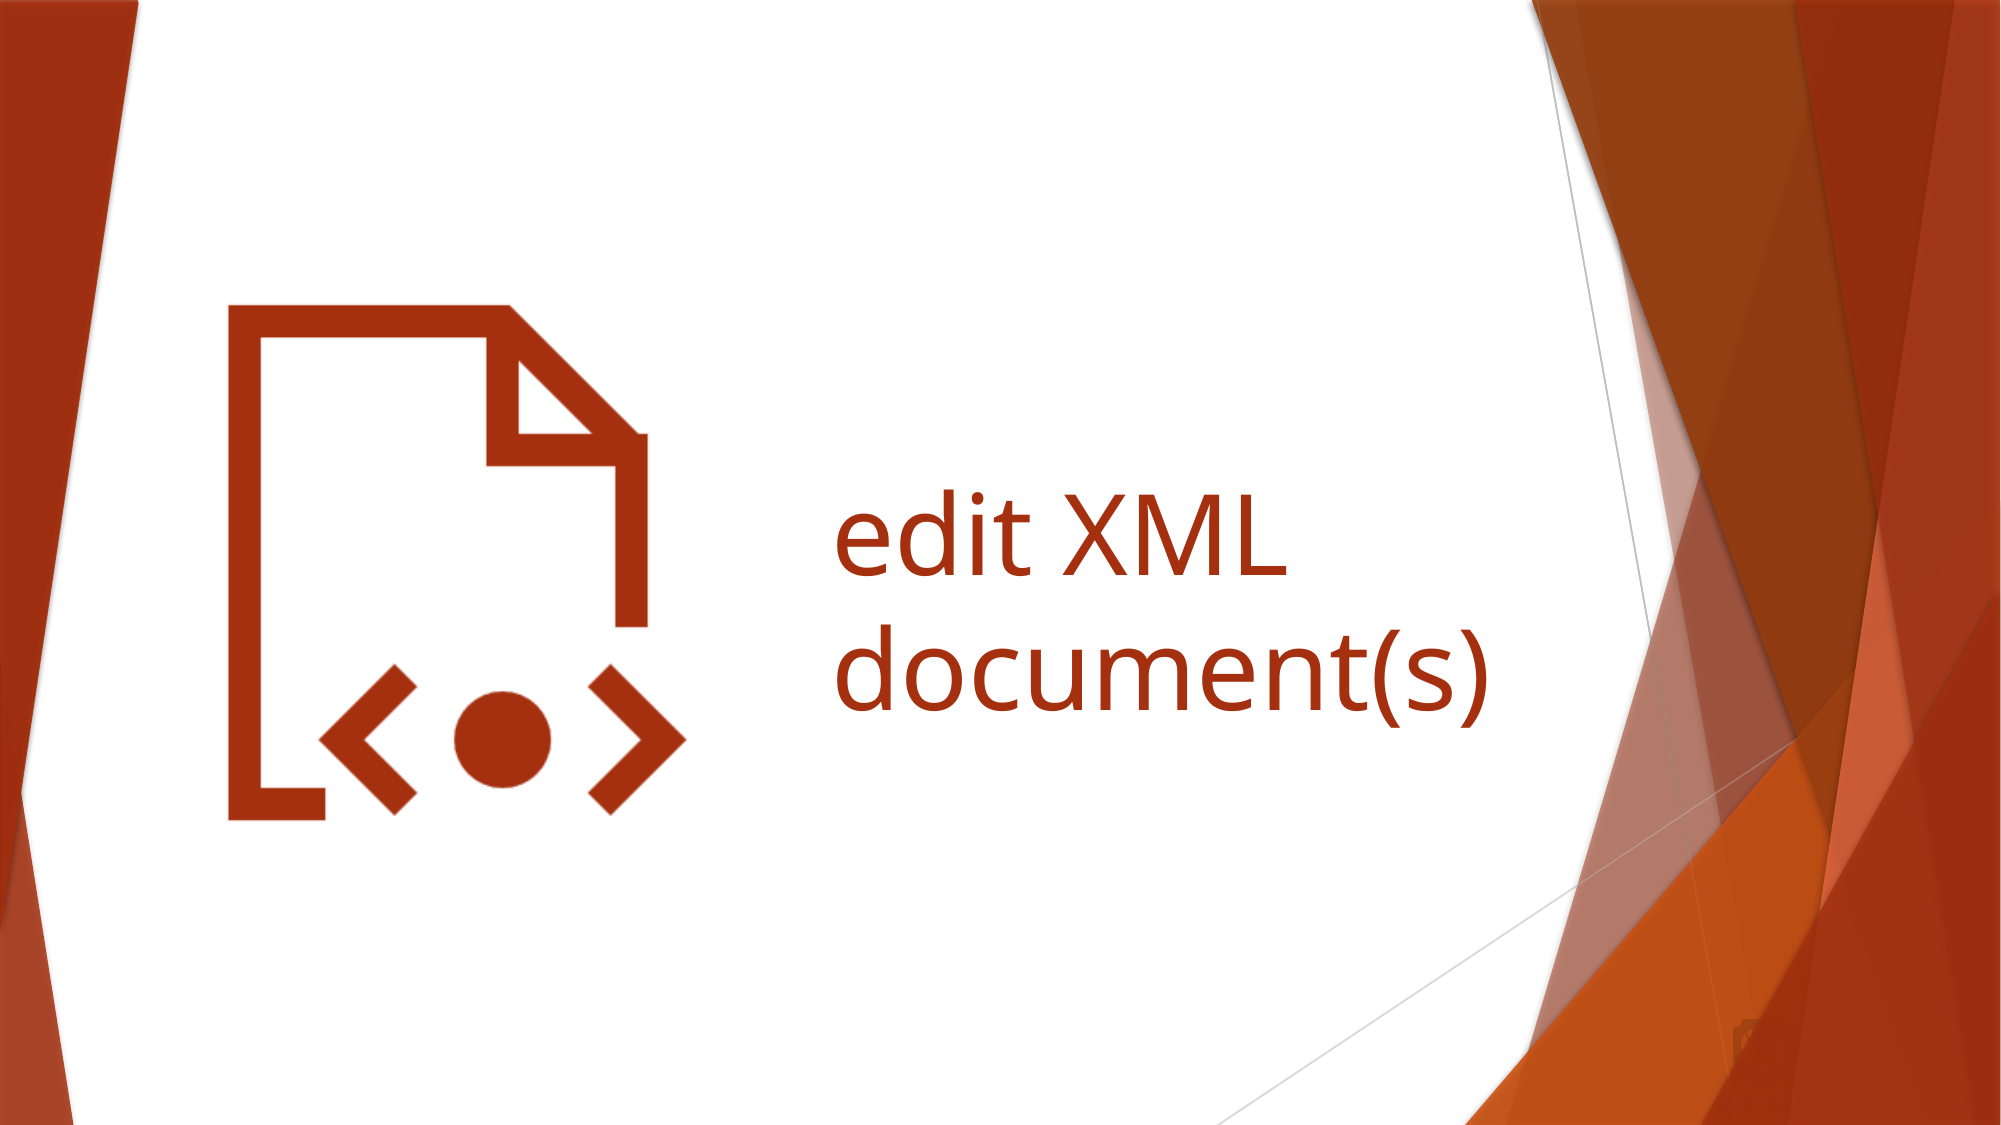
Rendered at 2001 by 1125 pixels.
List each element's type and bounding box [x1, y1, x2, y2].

text_box [0, 0, 2000, 1125]
picture [145, 253, 764, 873]
